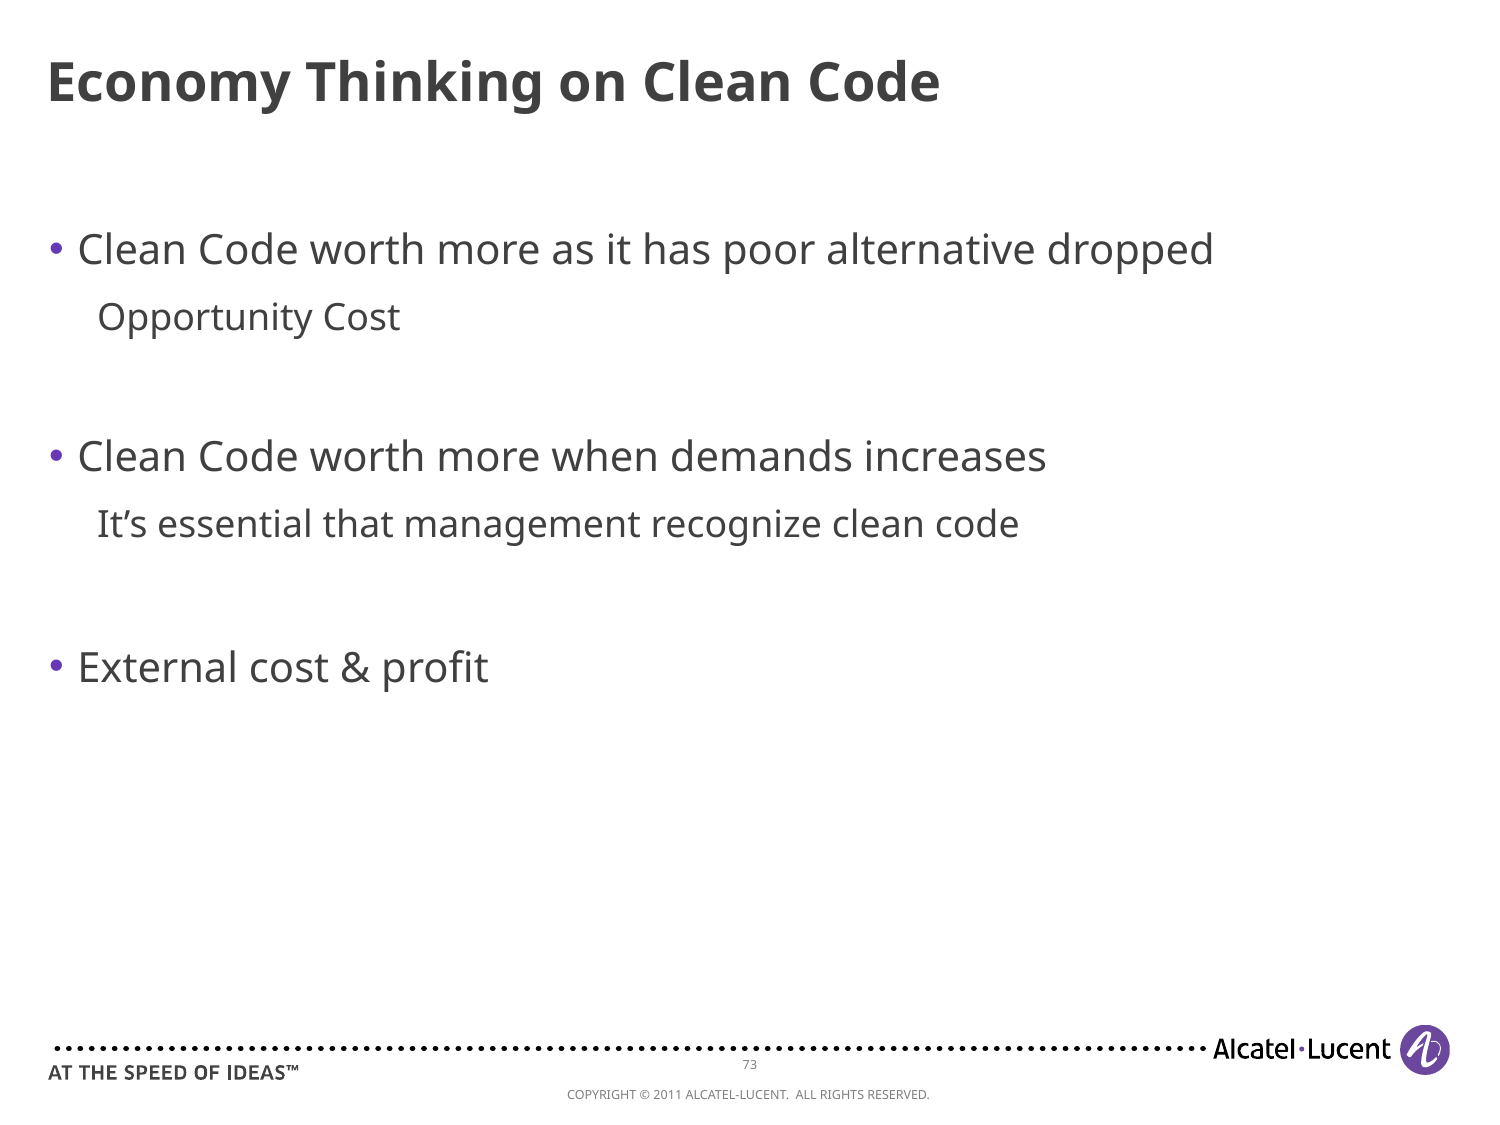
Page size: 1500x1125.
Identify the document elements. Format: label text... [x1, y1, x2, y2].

title Economy Thinking on Clean Code [31, 39, 1450, 228]
list Clean Code worth more as it has poor alternative dropped Opportunity Cost Clean Code worth more when demands increases It’s essential that management recognize clean code External cost & profit [41, 223, 1450, 966]
